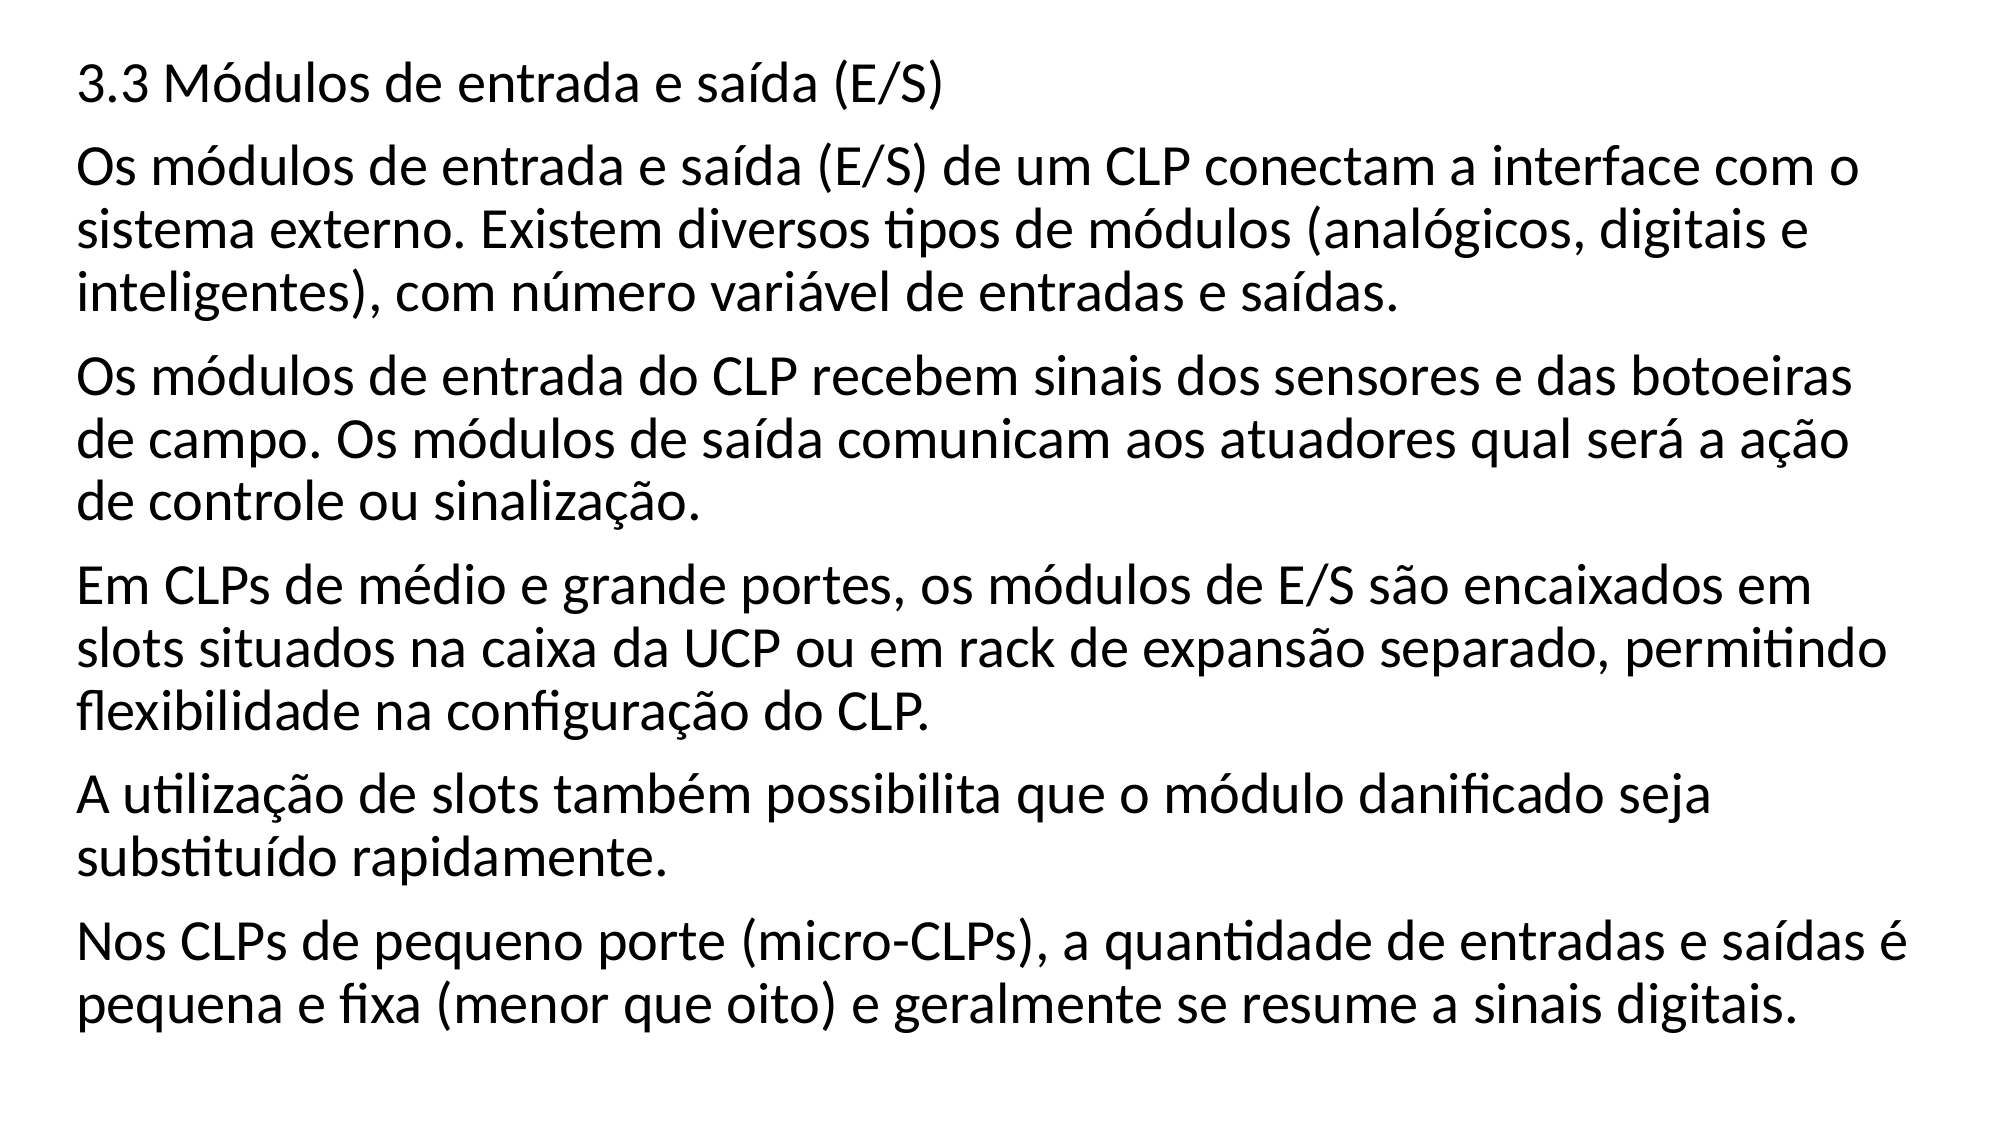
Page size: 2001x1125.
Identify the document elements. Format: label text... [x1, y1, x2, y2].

list 3.3 Módulos de entrada e saída (E/S) Os módulos de entrada e saída (E/S) de um CLP conectam a interface com o sistema externo. Existem diversos tipos de módulos (analógicos, digitais e inteligentes), com número variável de entradas e saídas. Os módulos de entrada do CLP recebem sinais dos sensores e das botoeiras de campo. Os módulos de saída comunicam aos atuadores qual será a ação de controle ou sinalização. Em CLPs de médio e grande portes, os módulos de E/S são encaixados em slots situados na caixa da UCP ou em rack de expansão separado, permitindo flexibilidade na configuração do CLP. A utilização de slots também possibilita que o módulo danificado seja substituído rapidamente. Nos CLPs de pequeno porte (micro-CLPs), a quantidade de entradas e saídas é pequena e fixa (menor que oito) e geralmente se resume a sinais digitais. [61, 44, 1939, 1085]
